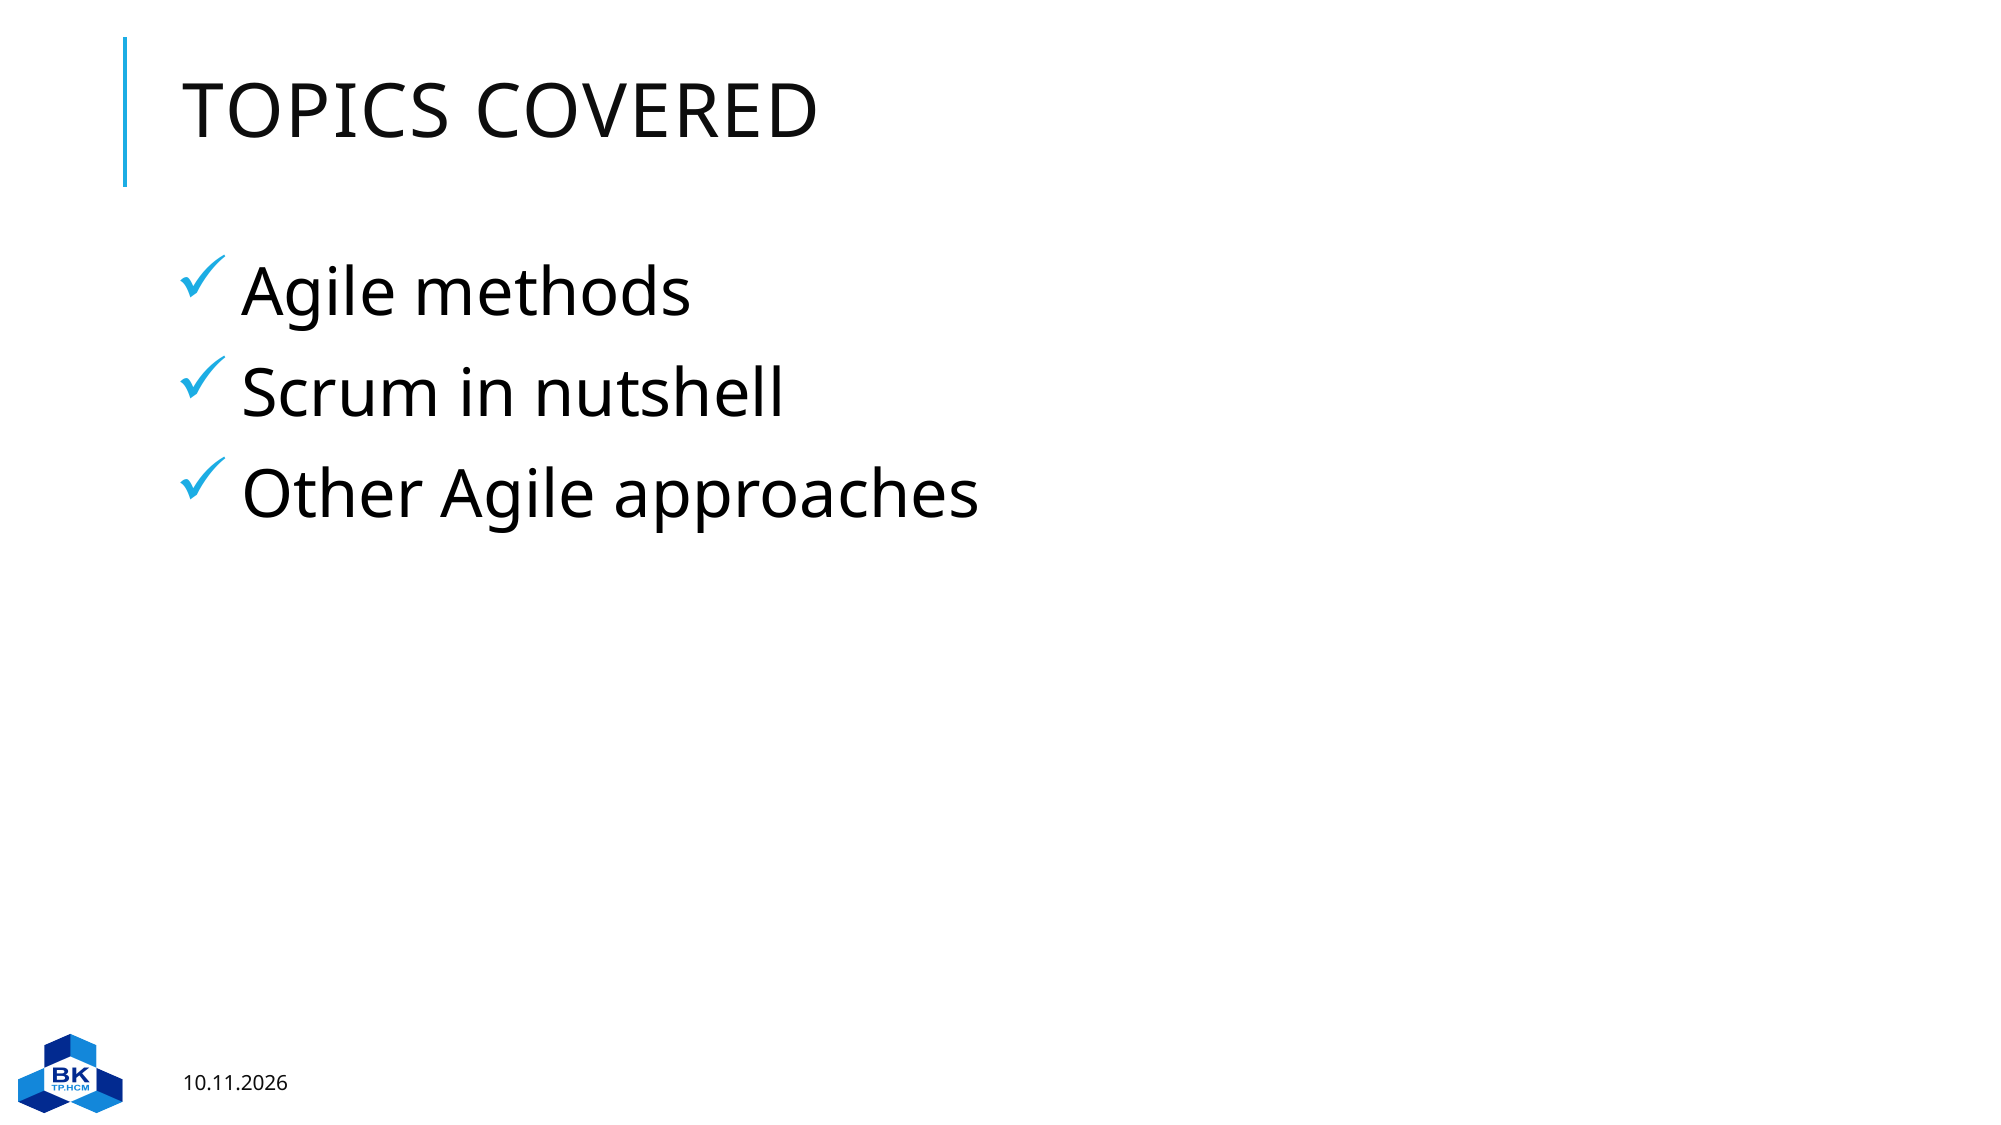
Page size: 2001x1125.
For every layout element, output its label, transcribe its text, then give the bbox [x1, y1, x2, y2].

list Agile methods Scrum in nutshell Other Agile approaches [168, 250, 1938, 1035]
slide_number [168, 1061, 522, 1107]
picture [0, 1027, 143, 1125]
title Topics covered [168, 15, 1938, 216]
